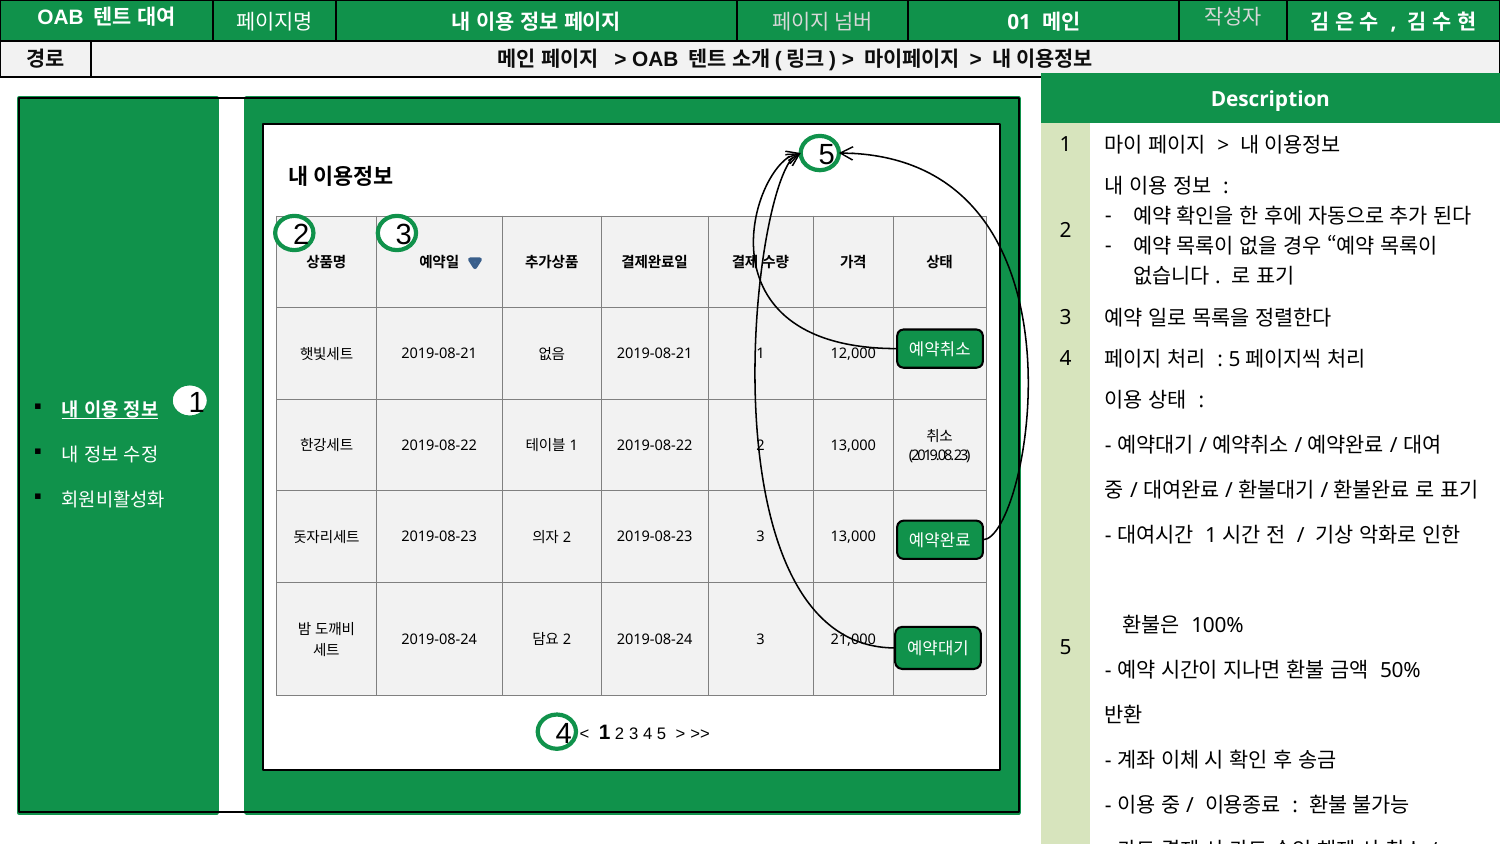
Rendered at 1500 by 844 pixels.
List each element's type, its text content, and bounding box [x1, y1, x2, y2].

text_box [896, 152, 984, 540]
table_header 01 메인 [909, 1, 1178, 40]
table_cell 페이지 처리 : 5페이지씩 처리 [1090, 337, 1500, 378]
table_cell 메인 페이지 > OAB 텐트 소개(링크) > 마이페이지 > 내 이용정보 [92, 42, 1499, 76]
table_cell 1 [1041, 123, 1090, 164]
table_cell 경로 [1, 42, 90, 76]
table_cell 내 이용 정보 : 예약 확인을 한 후에 자동으로 추가 된다 예약 목록이 없을 경우 “예약 목록이 없습니다. 로 표기 [1090, 164, 1500, 296]
table_header 페이지 넘버 [738, 1, 907, 40]
table_header 페이지명 [214, 1, 335, 40]
table_cell 4 [1041, 337, 1090, 378]
table_header 내 이용 정보 페이지 [337, 1, 736, 40]
table_header OAB 텐트 대여 [1, 1, 212, 40]
table_cell 2 [1041, 164, 1090, 296]
table_cell 이용 상태 : -예약대기/예약취소/예약완료/대여 중/대여완료/환불대기/환불완료 로 표기 -대여시간 1시간 전 / 기상 악화로 인한 환불은 100% -예약 시간이 지나면 환불 금액 50% 반환 -계좌 이체 시 확인 후 송금 -이용 중/ 이용종료 : 환불 불가능 -카드 결제 시 카드 승인 해제 시 취소/ 환불 처리 [1090, 378, 1500, 844]
table_header Description [1041, 73, 1500, 123]
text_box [800, 152, 896, 649]
table_cell 5 [1041, 378, 1090, 844]
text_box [18, 98, 1019, 813]
table_cell 마이 페이지 > 내 이용정보 [1090, 123, 1500, 164]
table_cell 3 [1041, 296, 1090, 337]
table_cell 예약 일로 목록을 정렬한다 [1090, 296, 1500, 337]
table_header 작성자 [1180, 1, 1286, 40]
table_header 김 은 수 , 김 수 현 [1288, 1, 1499, 40]
